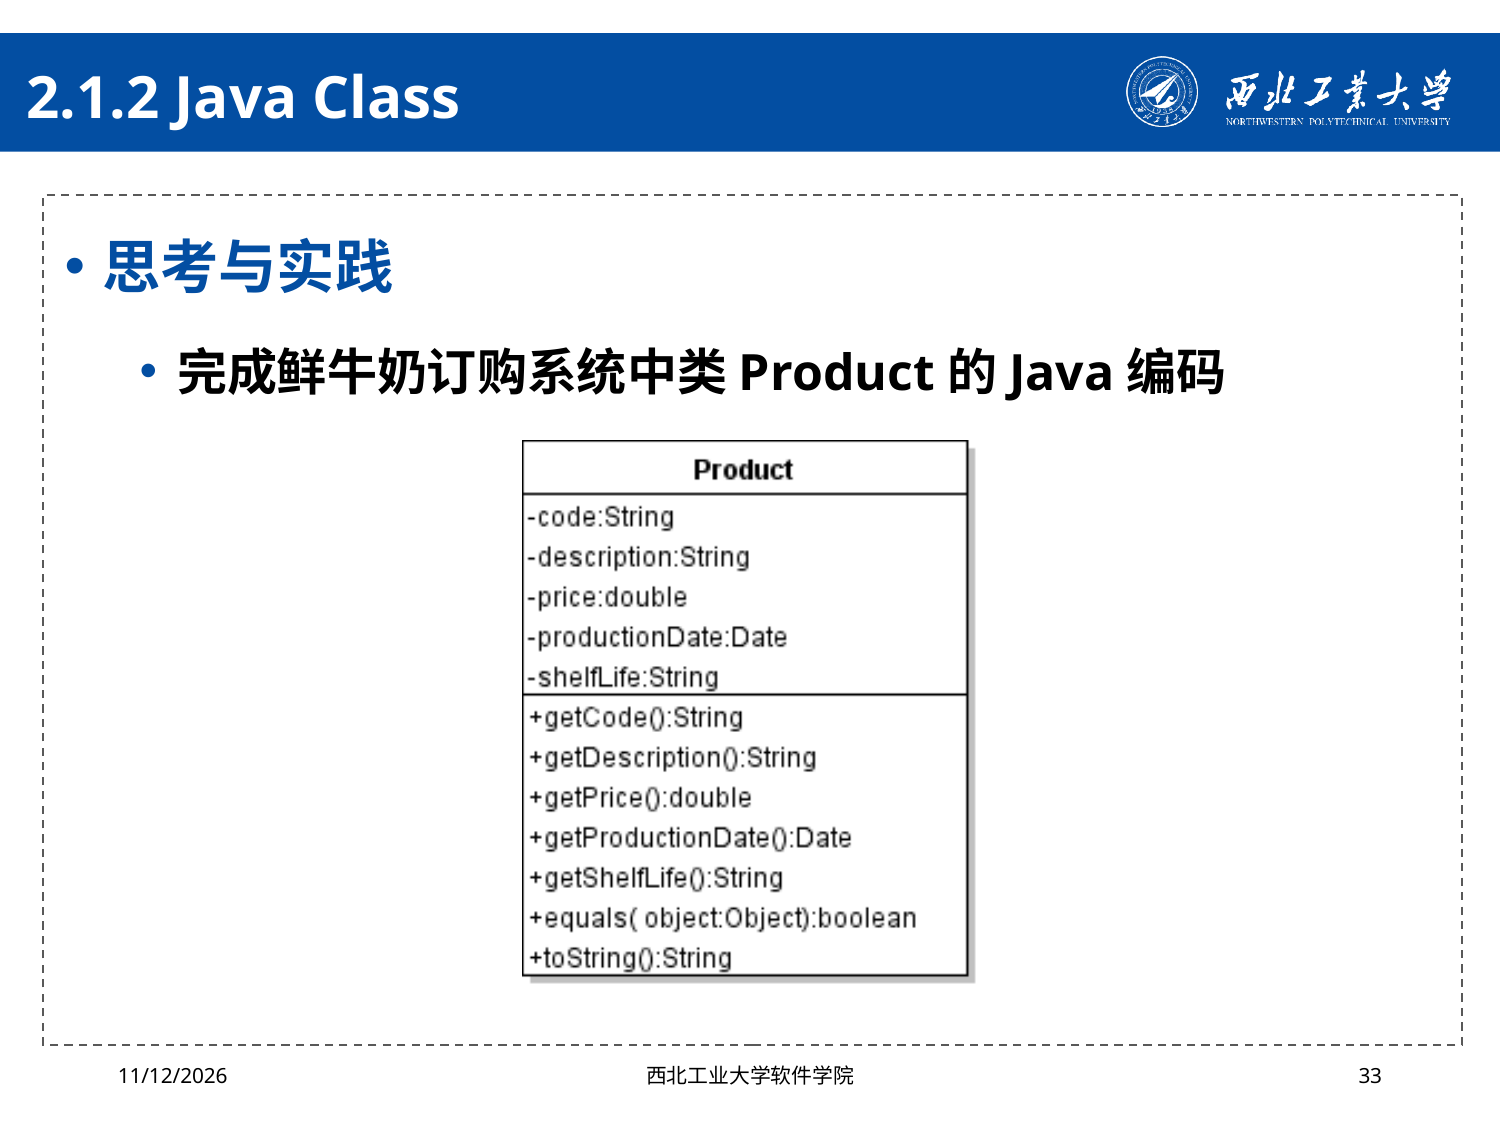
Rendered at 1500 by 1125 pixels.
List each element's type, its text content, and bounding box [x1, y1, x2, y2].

picture [1226, 68, 1451, 125]
title 2.1.2 Java Class [11, 49, 1115, 149]
list 思考与实践 完成鲜牛奶订购系统中类Product的Java编码 [49, 201, 1457, 1036]
slide_number 33 [1059, 1055, 1397, 1116]
picture [522, 440, 978, 986]
footer 西北工业大学软件学院 [496, 1055, 1004, 1116]
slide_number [103, 1055, 441, 1116]
picture [1126, 56, 1198, 127]
